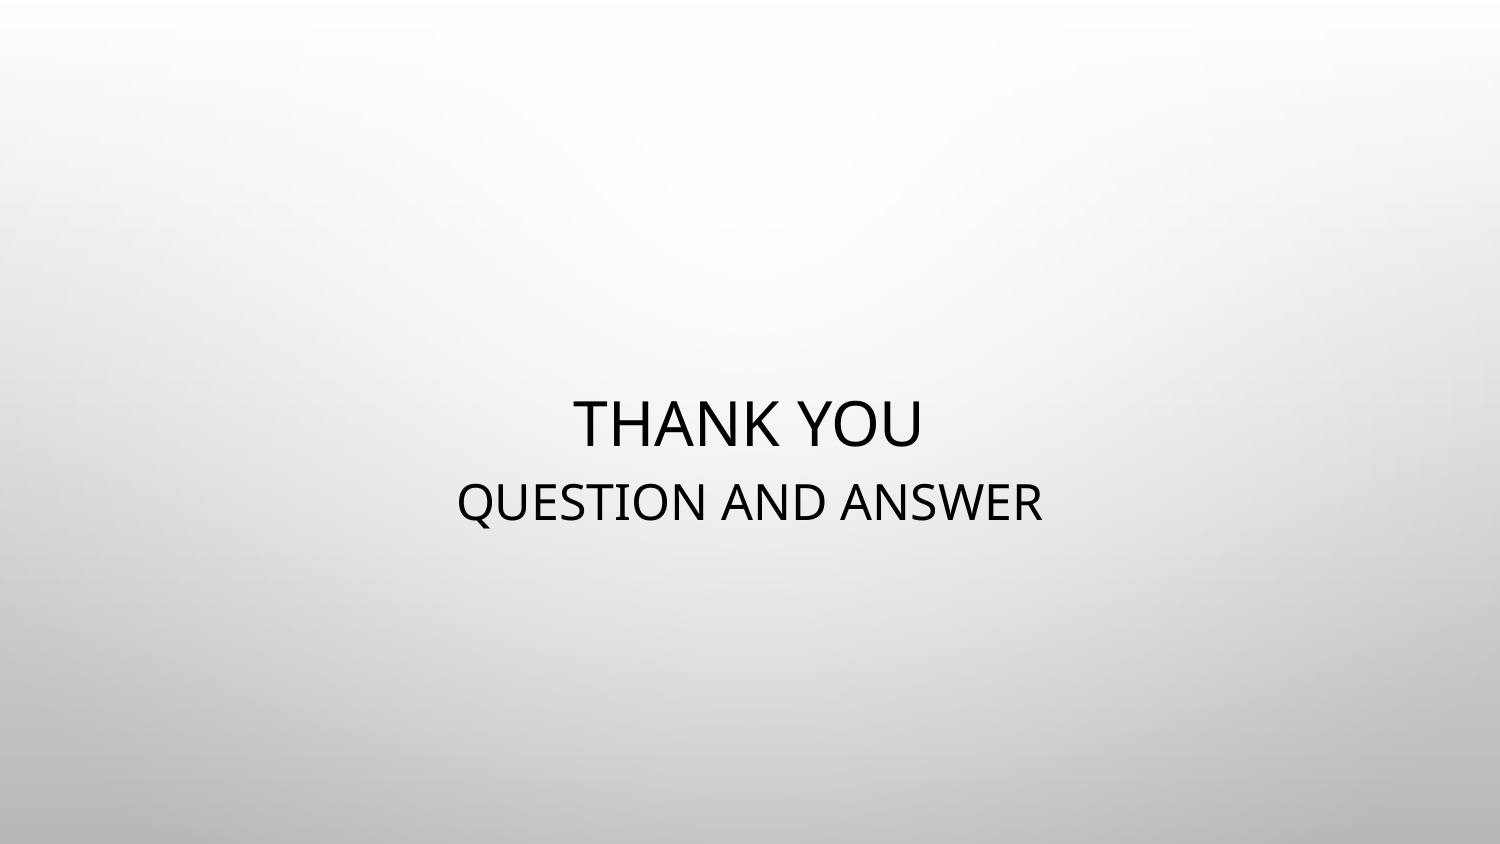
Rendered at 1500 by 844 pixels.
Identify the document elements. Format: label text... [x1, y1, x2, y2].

picture [0, 0, 1500, 844]
list THANK YOU QUESTION AND ANSWER [51, 189, 1449, 750]
